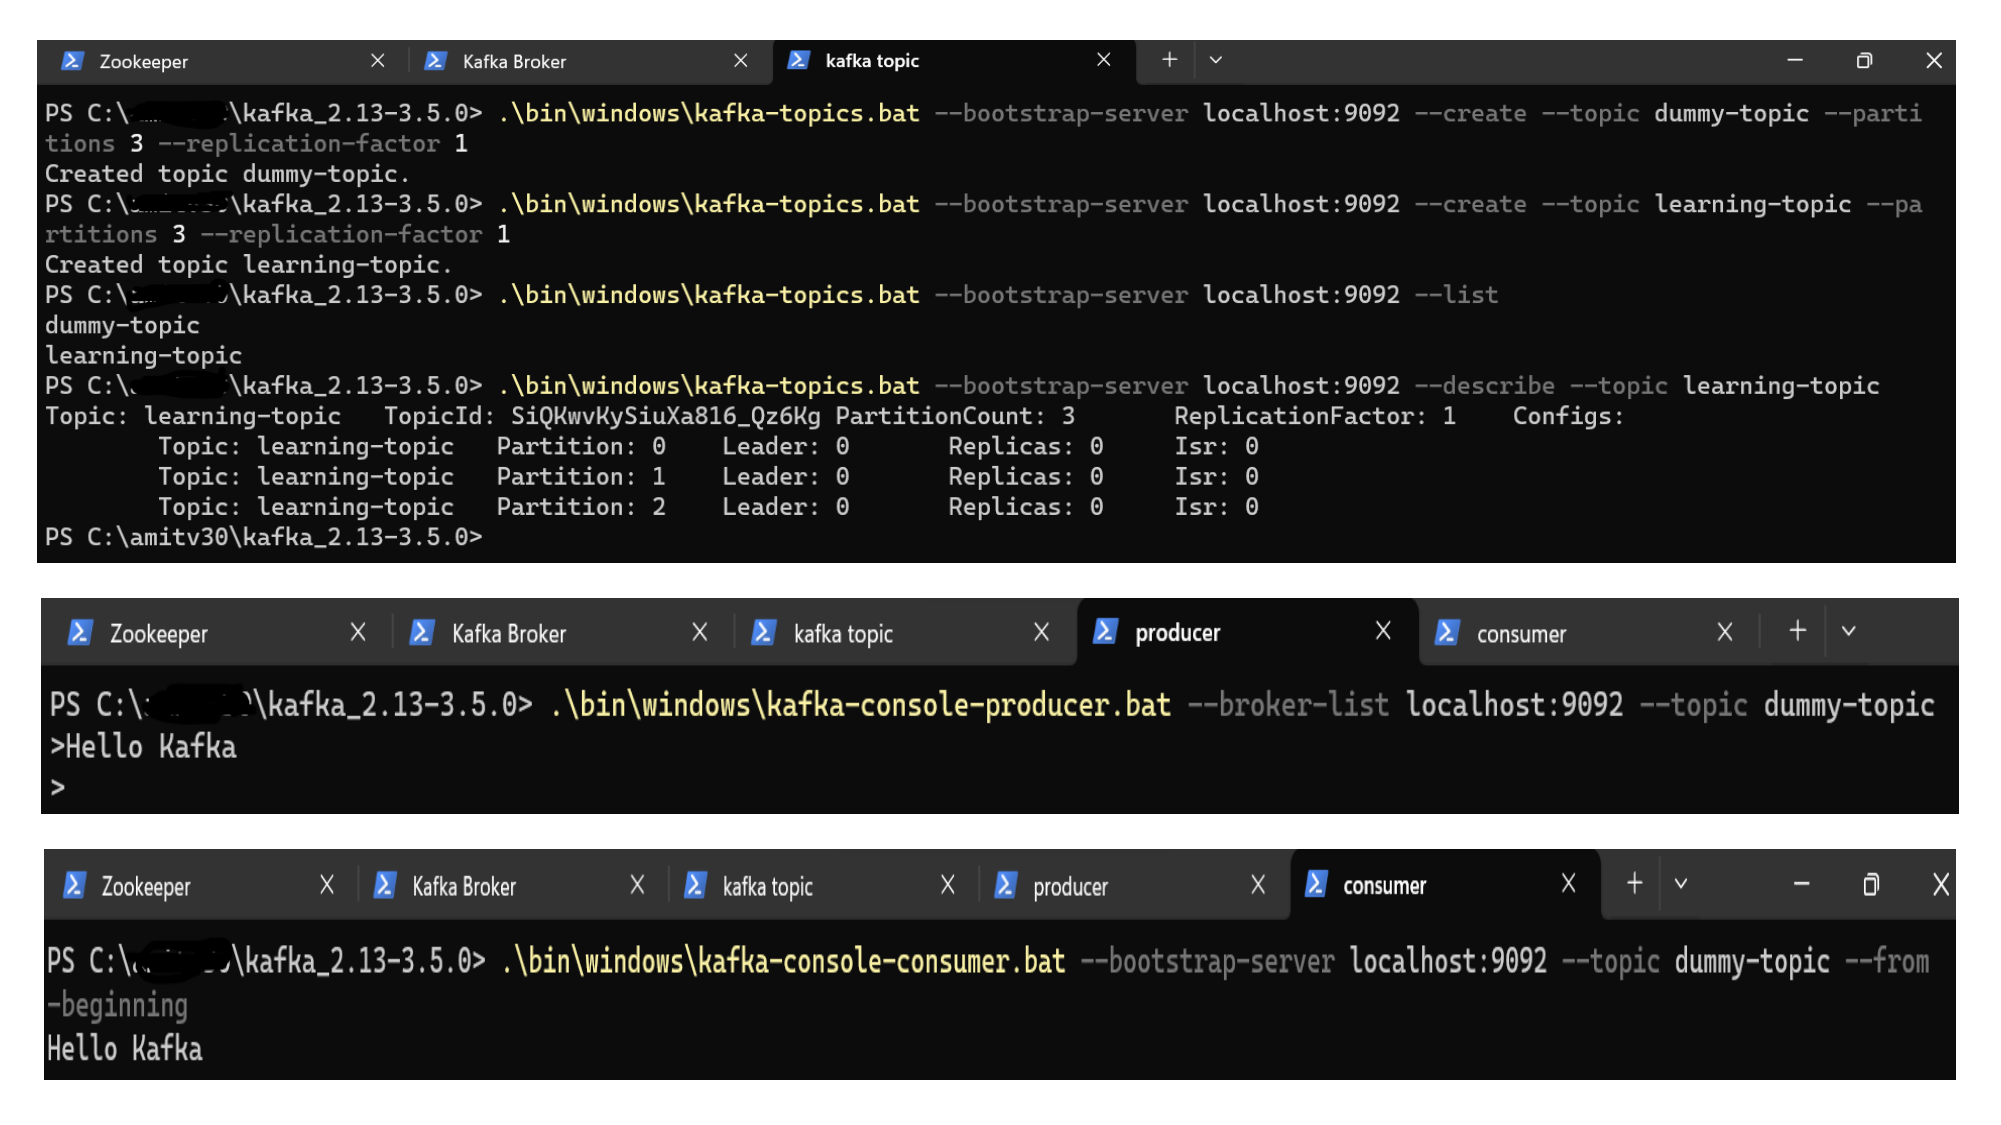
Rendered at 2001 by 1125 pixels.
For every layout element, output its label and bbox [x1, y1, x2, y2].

picture [44, 849, 1956, 1080]
picture [40, 598, 1959, 814]
picture [37, 40, 1956, 563]
